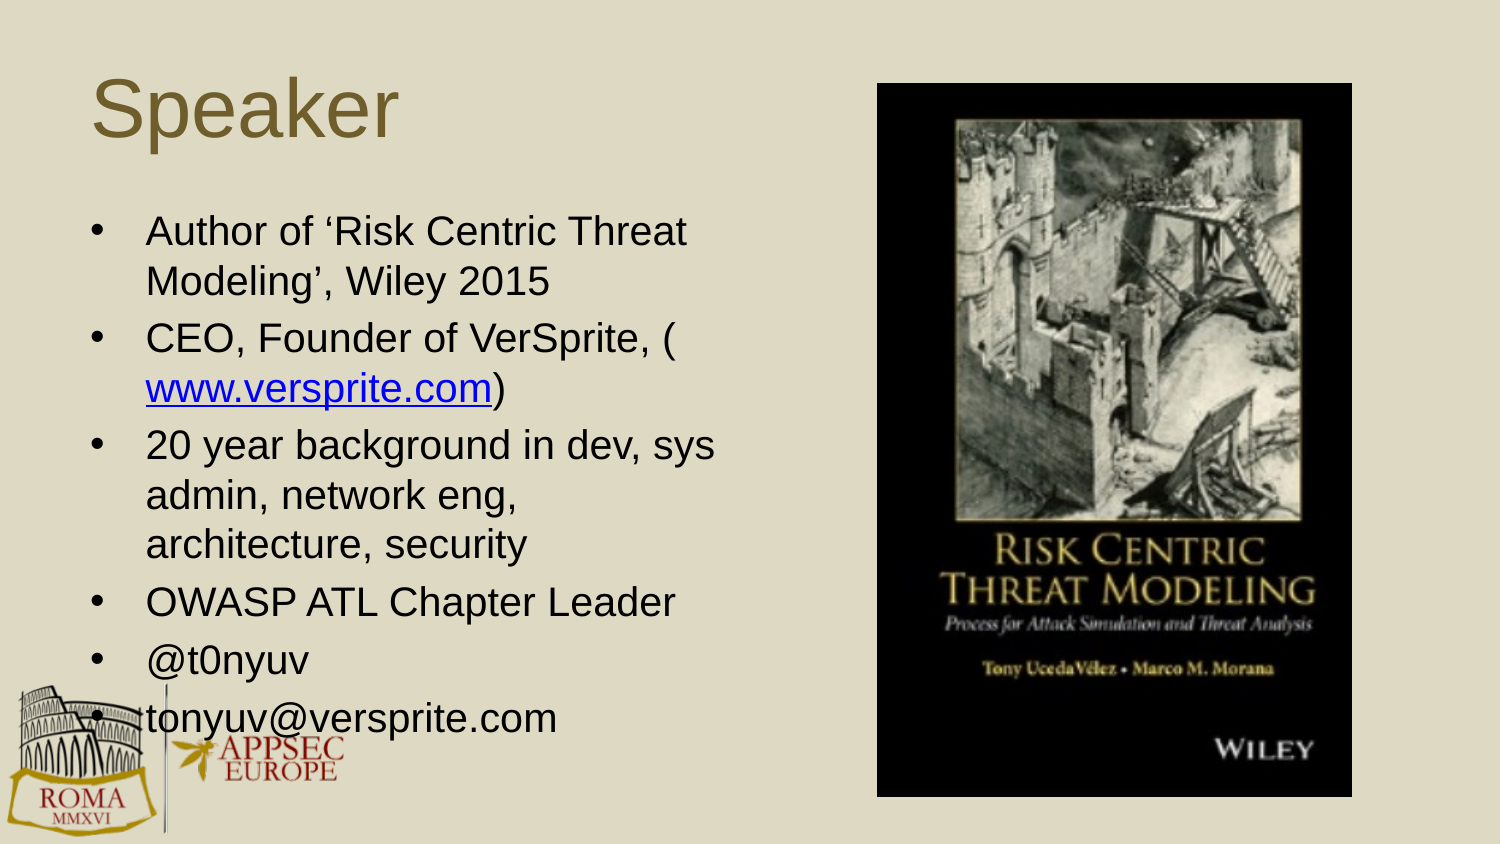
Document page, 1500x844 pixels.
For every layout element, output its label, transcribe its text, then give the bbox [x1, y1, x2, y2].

title Speaker [75, 33, 1425, 175]
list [877, 83, 1352, 798]
list Author of ‘Risk Centric Threat Modeling’, Wiley 2015 CEO, Founder of VerSprite, (www.versprite.com) 20 year background in dev, sys admin, network eng, architecture, security OWASP ATL Chapter Leader @t0nyuv tonyuv@versprite.com [75, 196, 738, 754]
picture [0, 621, 370, 844]
